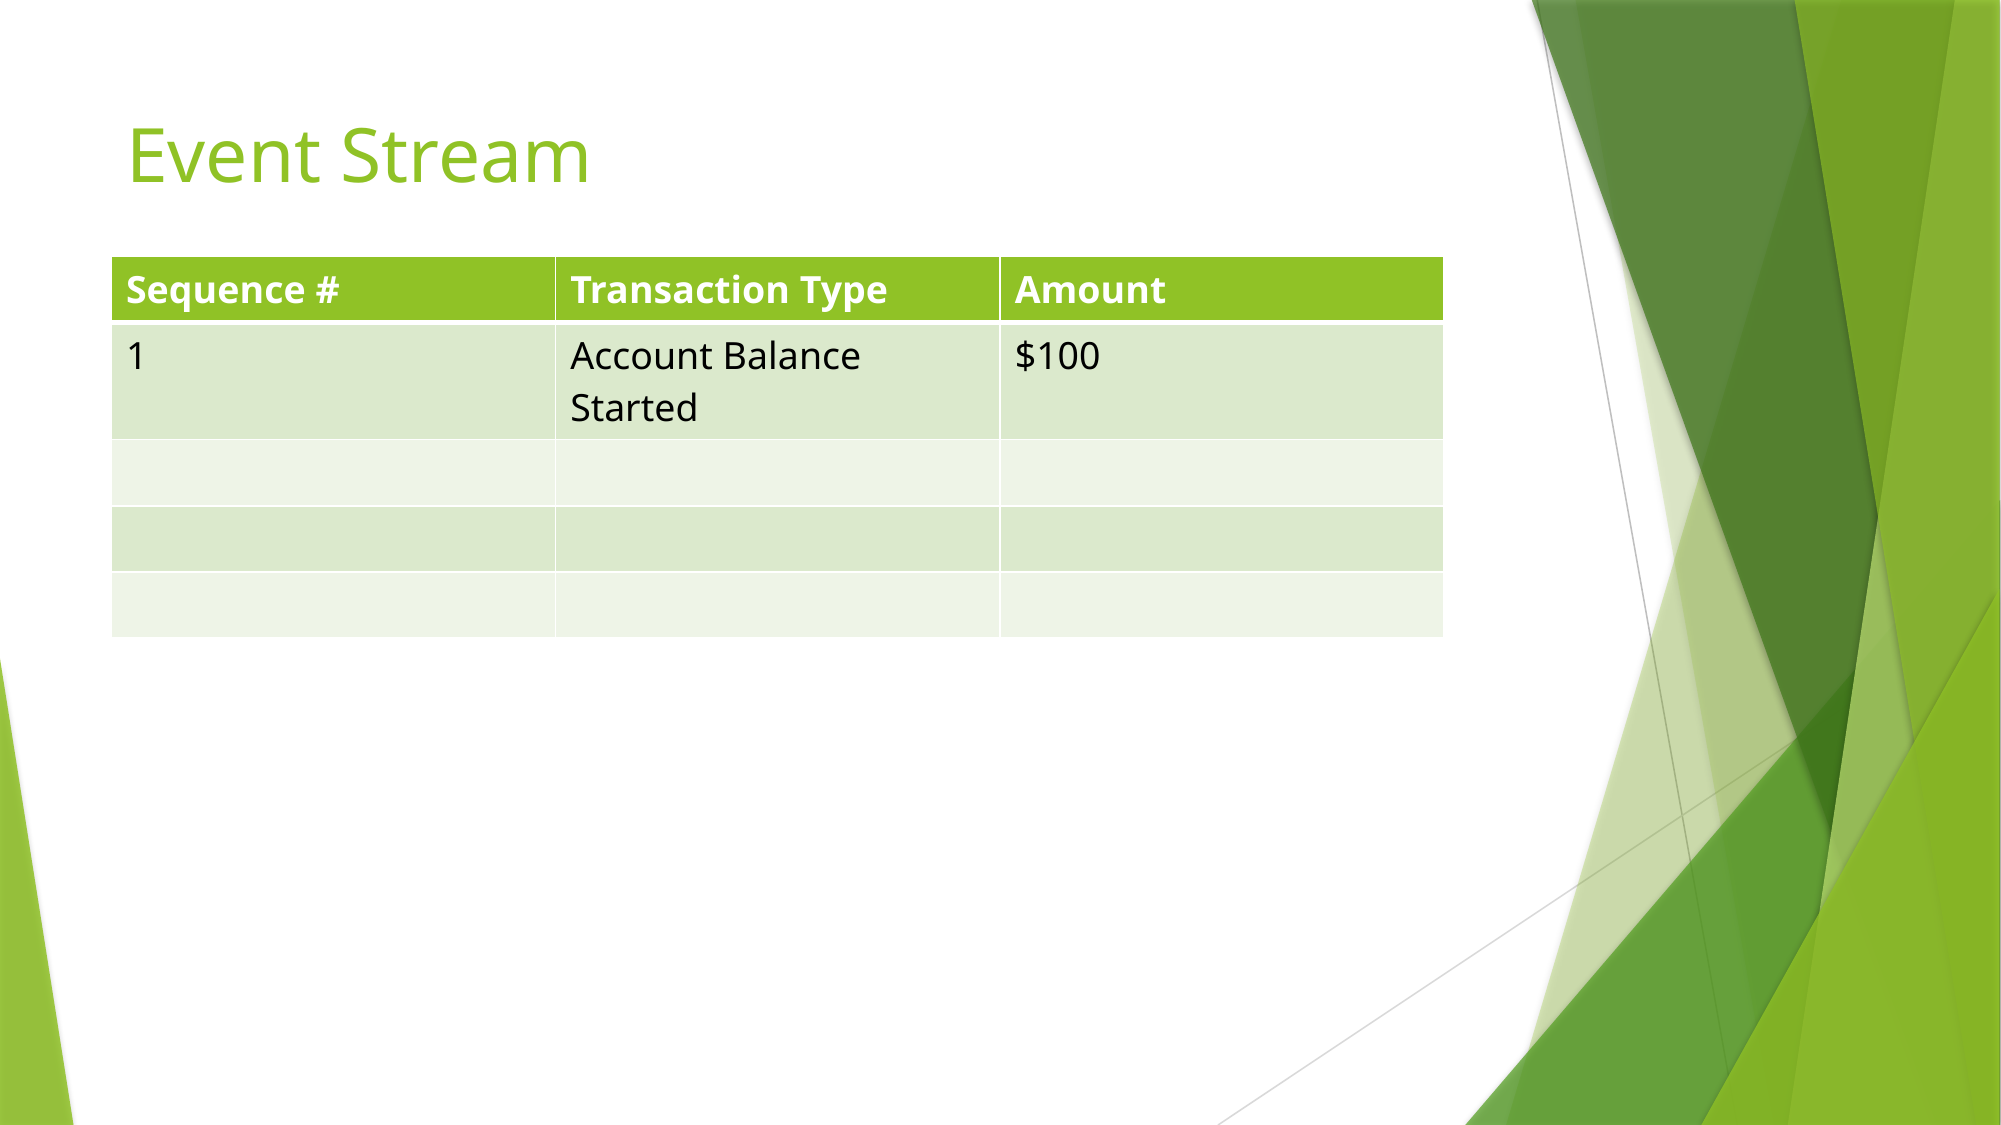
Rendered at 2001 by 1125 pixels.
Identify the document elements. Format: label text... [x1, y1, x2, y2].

table_header Amount [1001, 257, 1443, 320]
table_cell [556, 507, 999, 571]
table_header Sequence # [112, 257, 555, 320]
table_cell 1 [112, 325, 555, 439]
table_cell [1001, 507, 1443, 571]
table_cell [1001, 573, 1443, 637]
table_cell [556, 440, 999, 505]
title Event Stream [111, 99, 1522, 317]
table_cell [112, 440, 555, 505]
table_cell $100 [1001, 325, 1443, 439]
table_cell [1001, 440, 1443, 505]
table_header Transaction Type [556, 257, 999, 320]
table_cell [112, 507, 555, 571]
table_cell [556, 573, 999, 637]
table_cell [112, 573, 555, 637]
table_cell Account Balance Started [556, 325, 999, 439]
